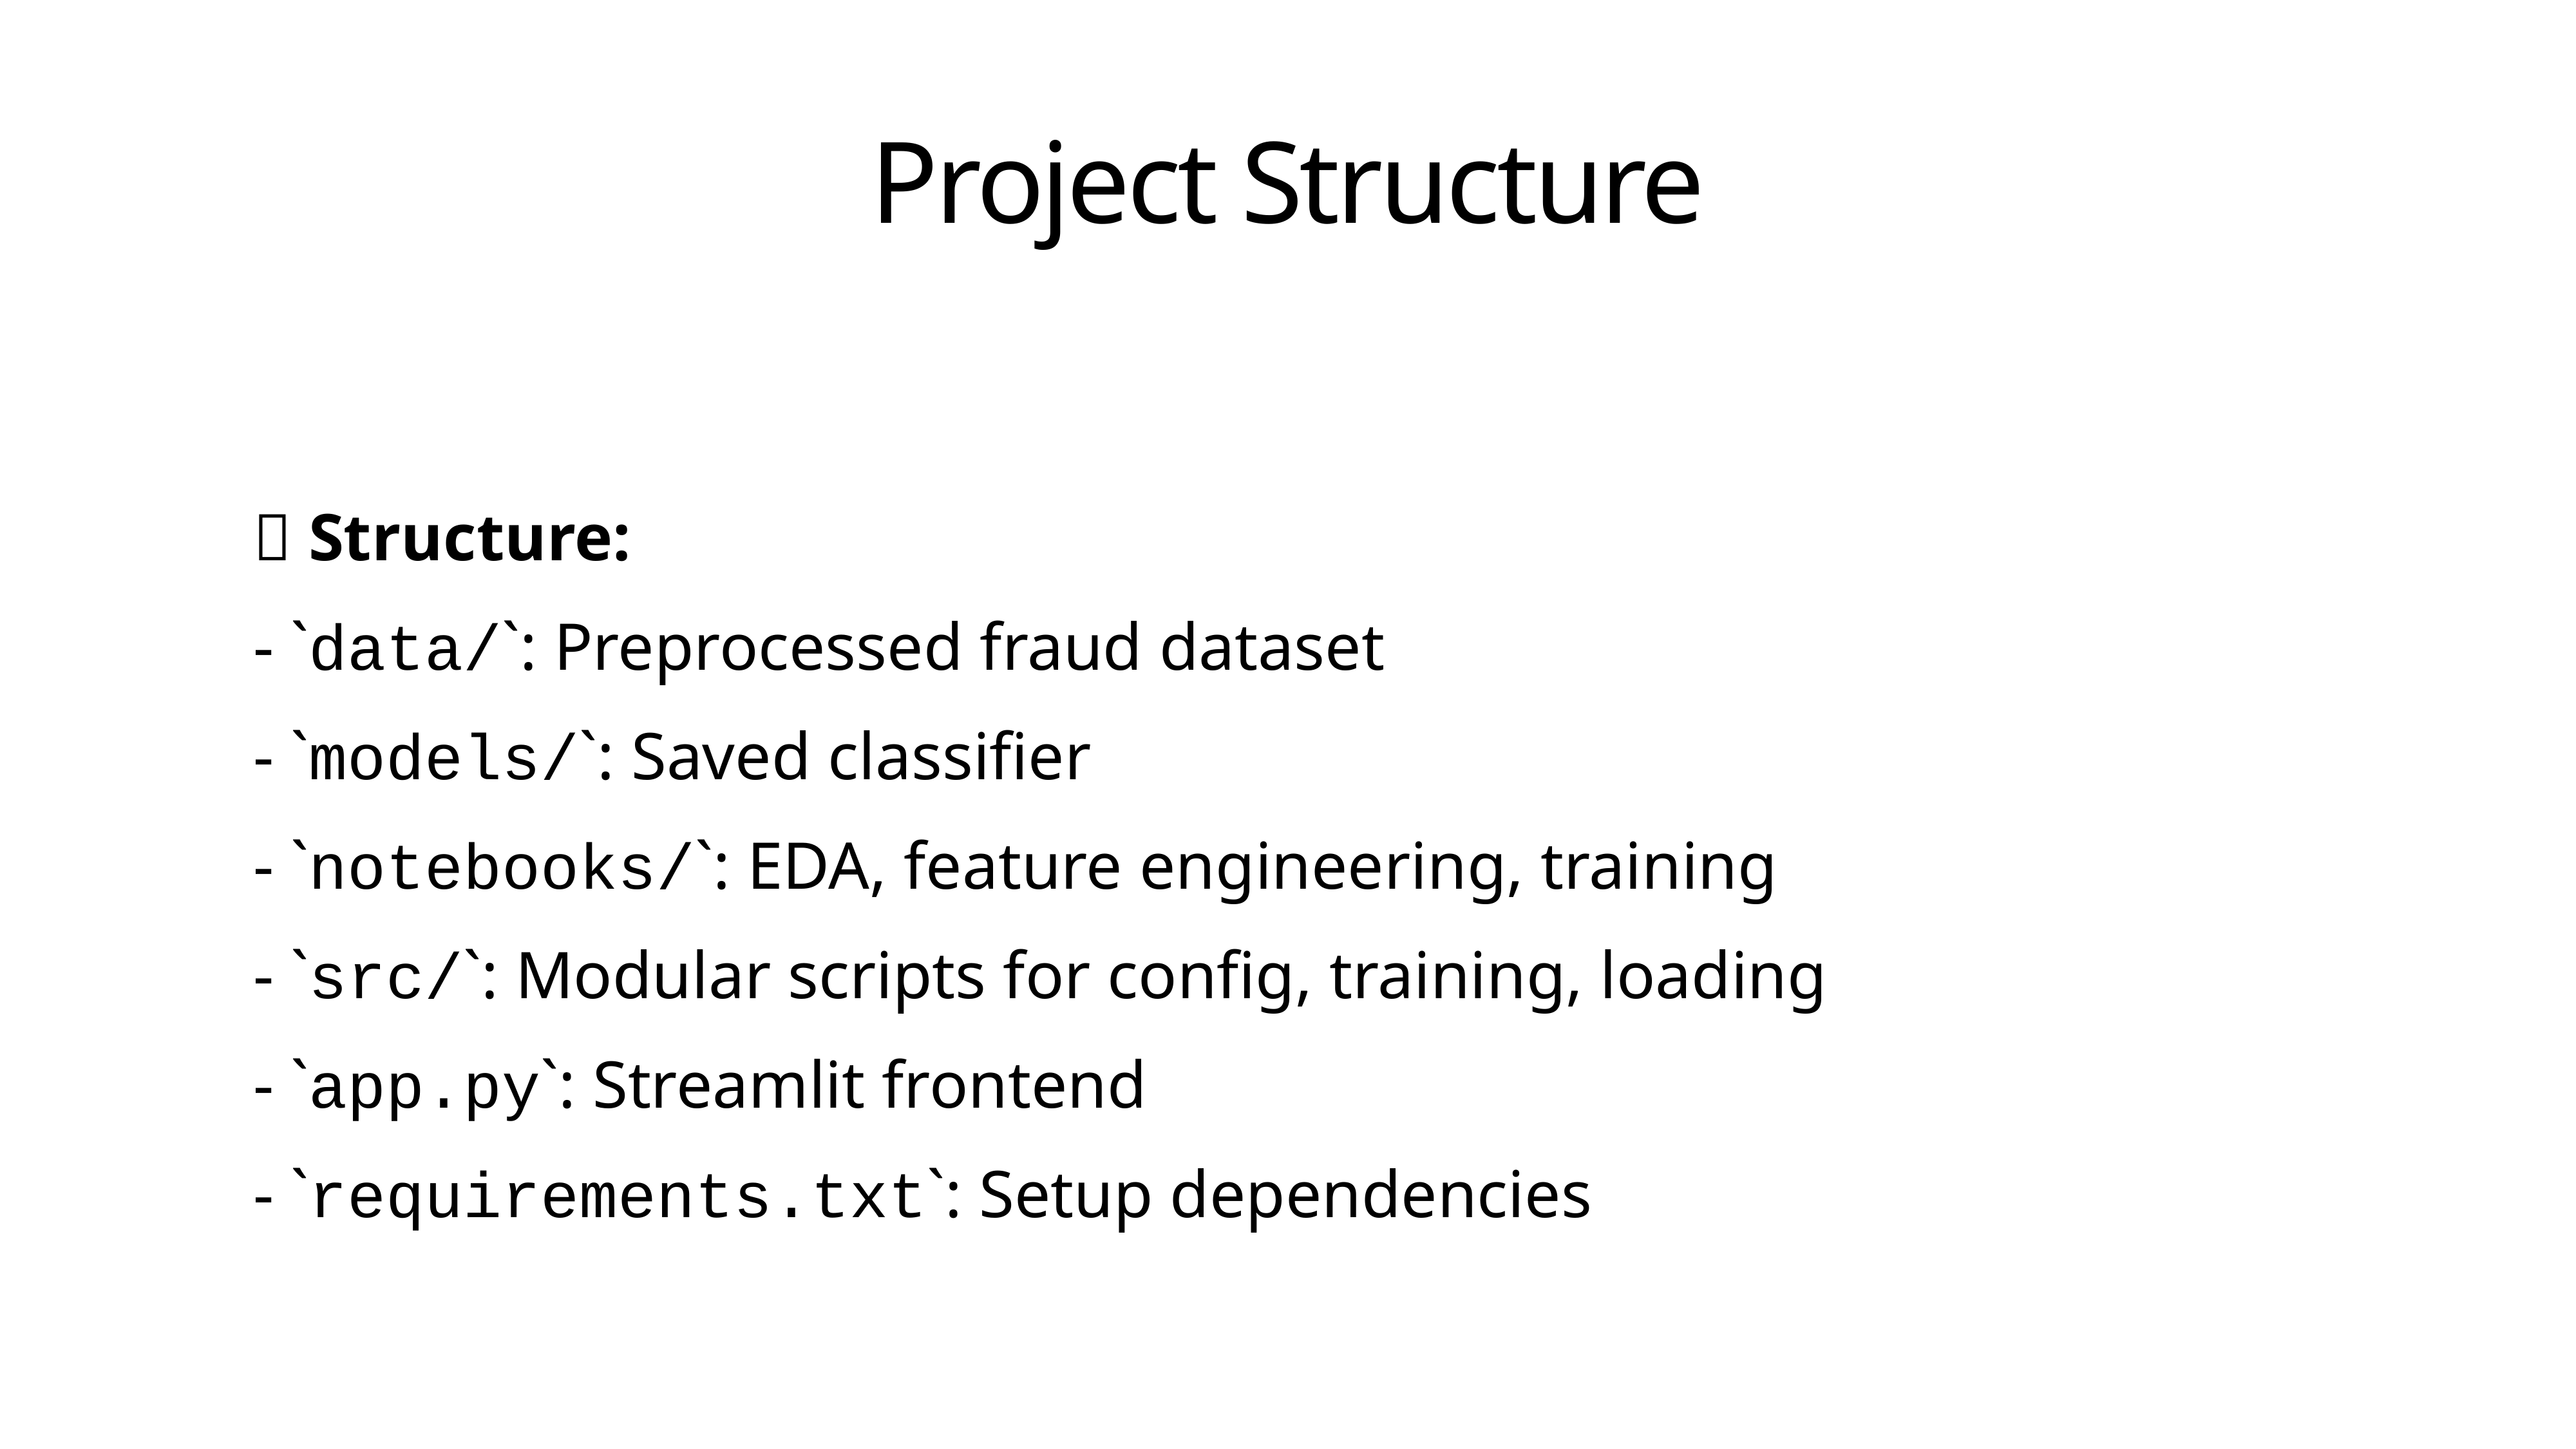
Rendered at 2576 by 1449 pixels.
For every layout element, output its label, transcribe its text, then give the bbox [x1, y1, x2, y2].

text_box 📁 Structure: - `data/`: Preprocessed fraud dataset - `models/`: Saved classifier - `notebooks/`: EDA, feature engineering, training - `src/`: Modular scripts for config, training, loading - `app.py`: Streamlit frontend - `requirements.txt`: Setup dependencies [247, 491, 1867, 1236]
title Project Structure [133, 85, 2443, 251]
